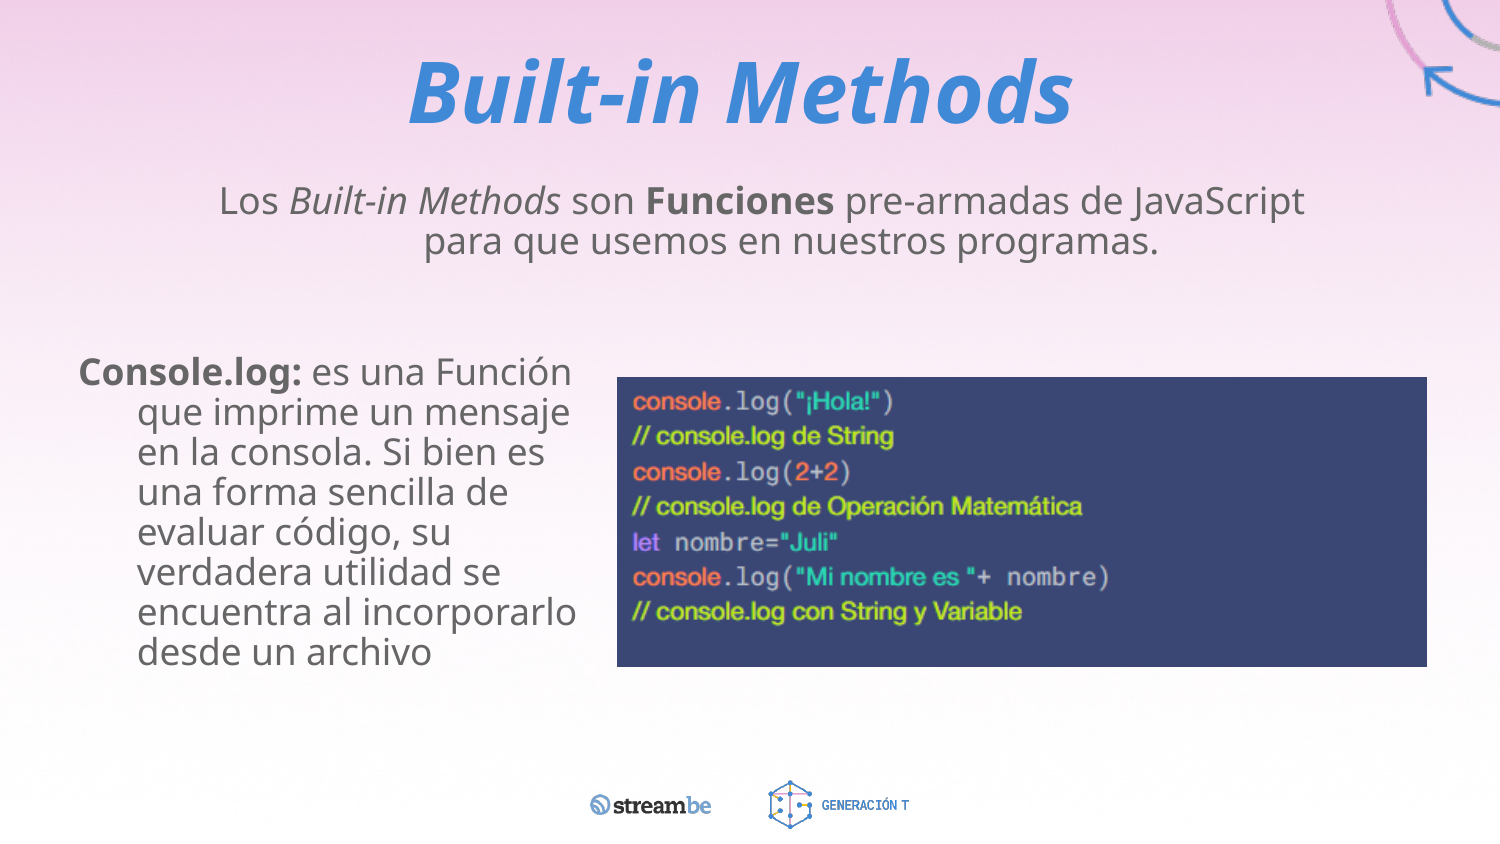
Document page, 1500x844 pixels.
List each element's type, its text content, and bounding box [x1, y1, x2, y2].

title Built-in Methods [179, 23, 1305, 250]
subtitle Los Built-in Methods son Funciones pre-armadas de JavaScript para que usemos en nuestros programas. [191, 176, 1317, 524]
text_box Console.log: es una Función que imprime un mensaje en la consola. Si bien es una forma sencilla de evaluar código, su verdadera utilidad se encuentra al incorporarlo desde un archivo [51, 348, 589, 696]
picture [0, 0, 1500, 844]
